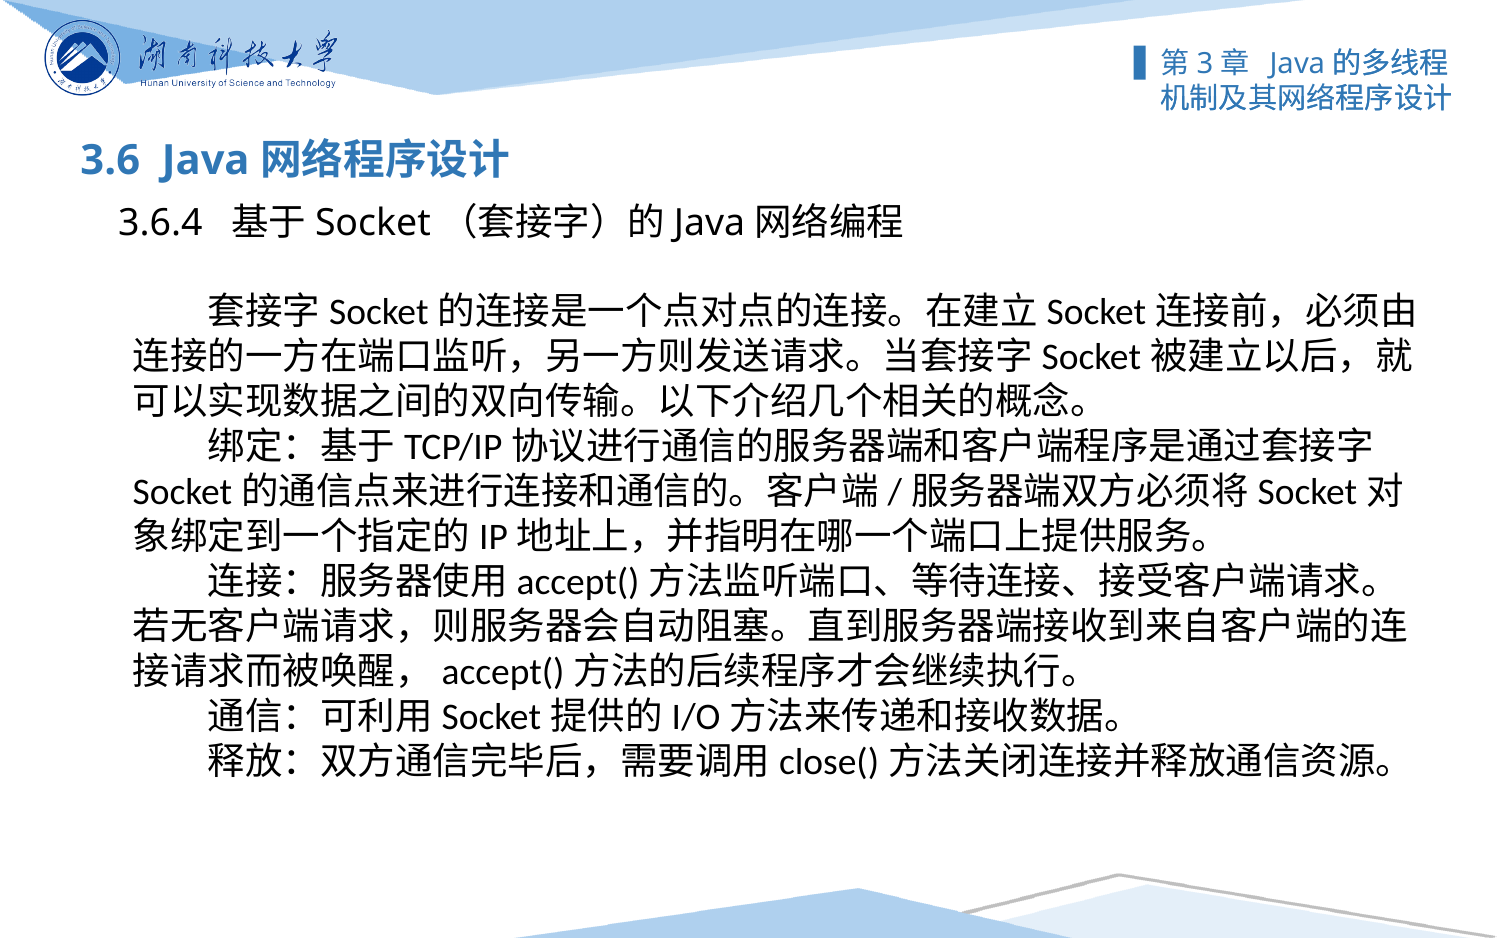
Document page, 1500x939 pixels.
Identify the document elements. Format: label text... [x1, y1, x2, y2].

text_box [1133, 37, 1486, 123]
picture [0, 0, 1330, 99]
text_box 套接字Socket的连接是一个点对点的连接。在建立Socket连接前，必须由连接的一方在端口监听，另一方则发送请求。当套接字Socket被建立以后，就可以实现数据之间的双向传输。以下介绍几个相关的概念。 绑定：基于TCP/IP协议进行通信的服务器端和客户端程序是通过套接字Socket的通信点来进行连接和通信的。客户端/服务器端双方必须将Socket对象绑定到一个指定的IP地址上，并指明在哪一个端口上提供服务。 连接：服务器使用accept()方法监听端口、等待连接、接受客户端请求。若无客户端请求，则服务器会自动阻塞。直到服务器端接收到来自客户端的连接请求而被唤醒，accept()方法的后续程序才会继续执行。 通信：可利用Socket提供的I/O方法来传递和接收数据。 释放：双方通信完毕后，需要调用close()方法关闭连接并释放通信资源。 [117, 279, 1443, 816]
text_box 3.6 Java网络程序设计 [65, 125, 711, 191]
picture [507, 871, 1500, 939]
text_box 3.6.4 基于Socket（套接字）的Java网络编程 [103, 190, 947, 251]
